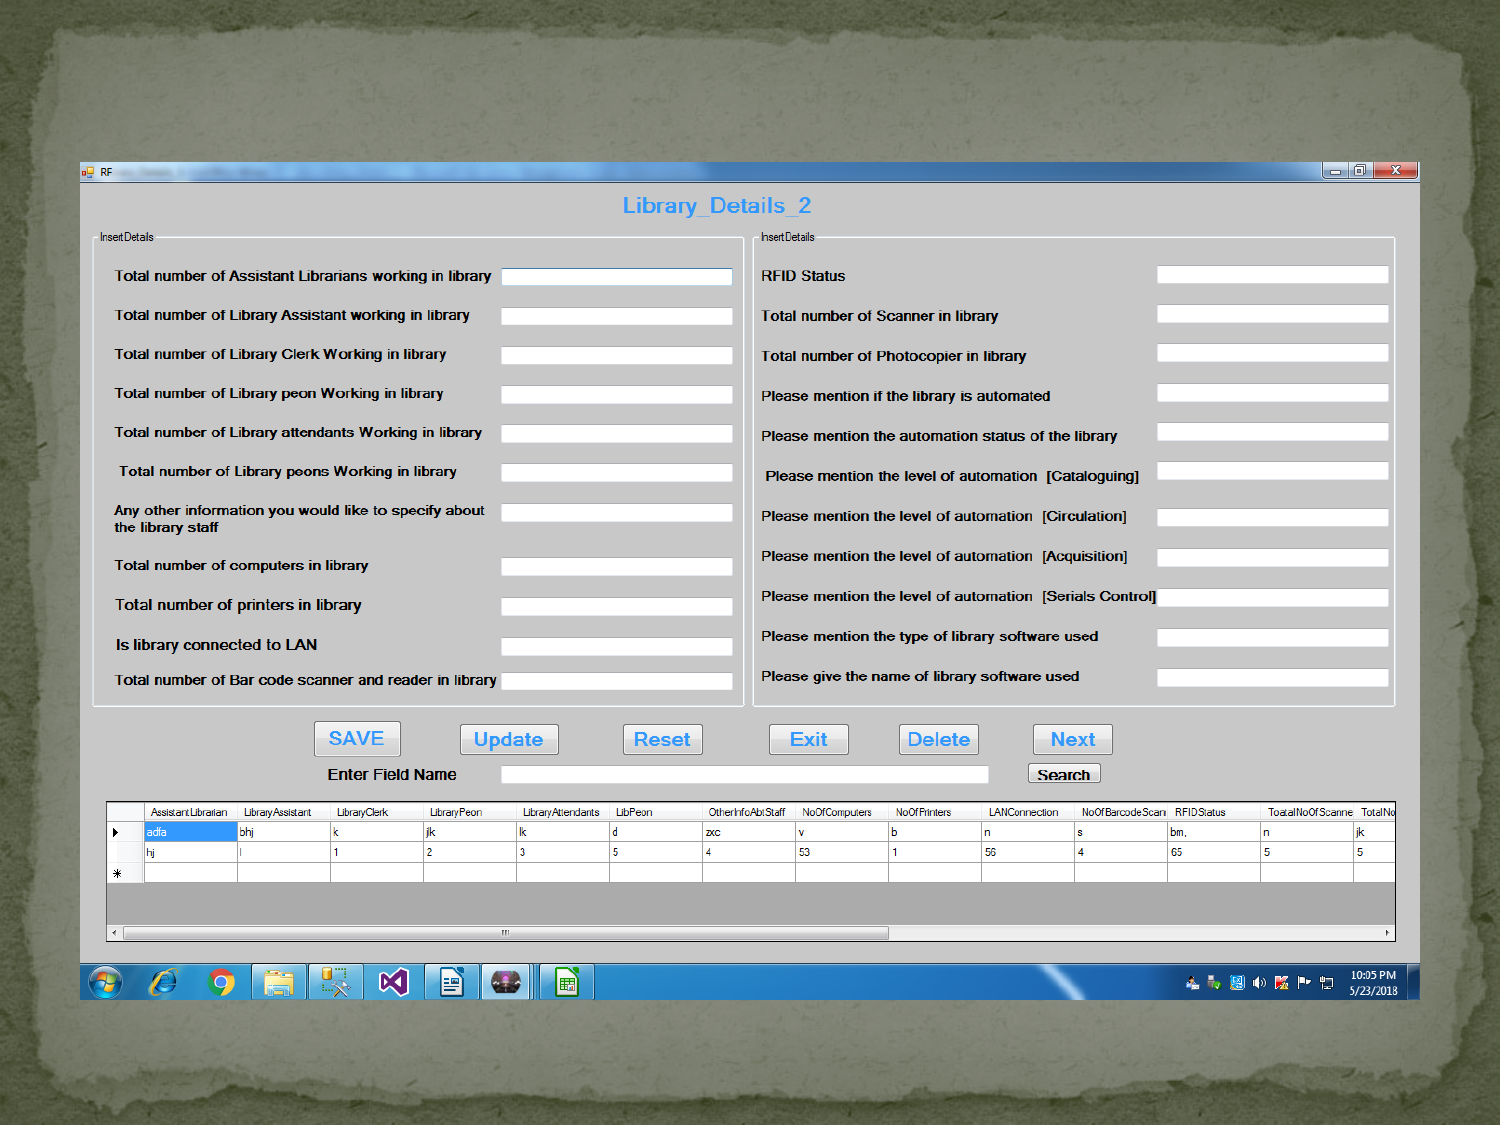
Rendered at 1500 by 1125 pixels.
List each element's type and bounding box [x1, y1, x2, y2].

list [82, 165, 1419, 998]
